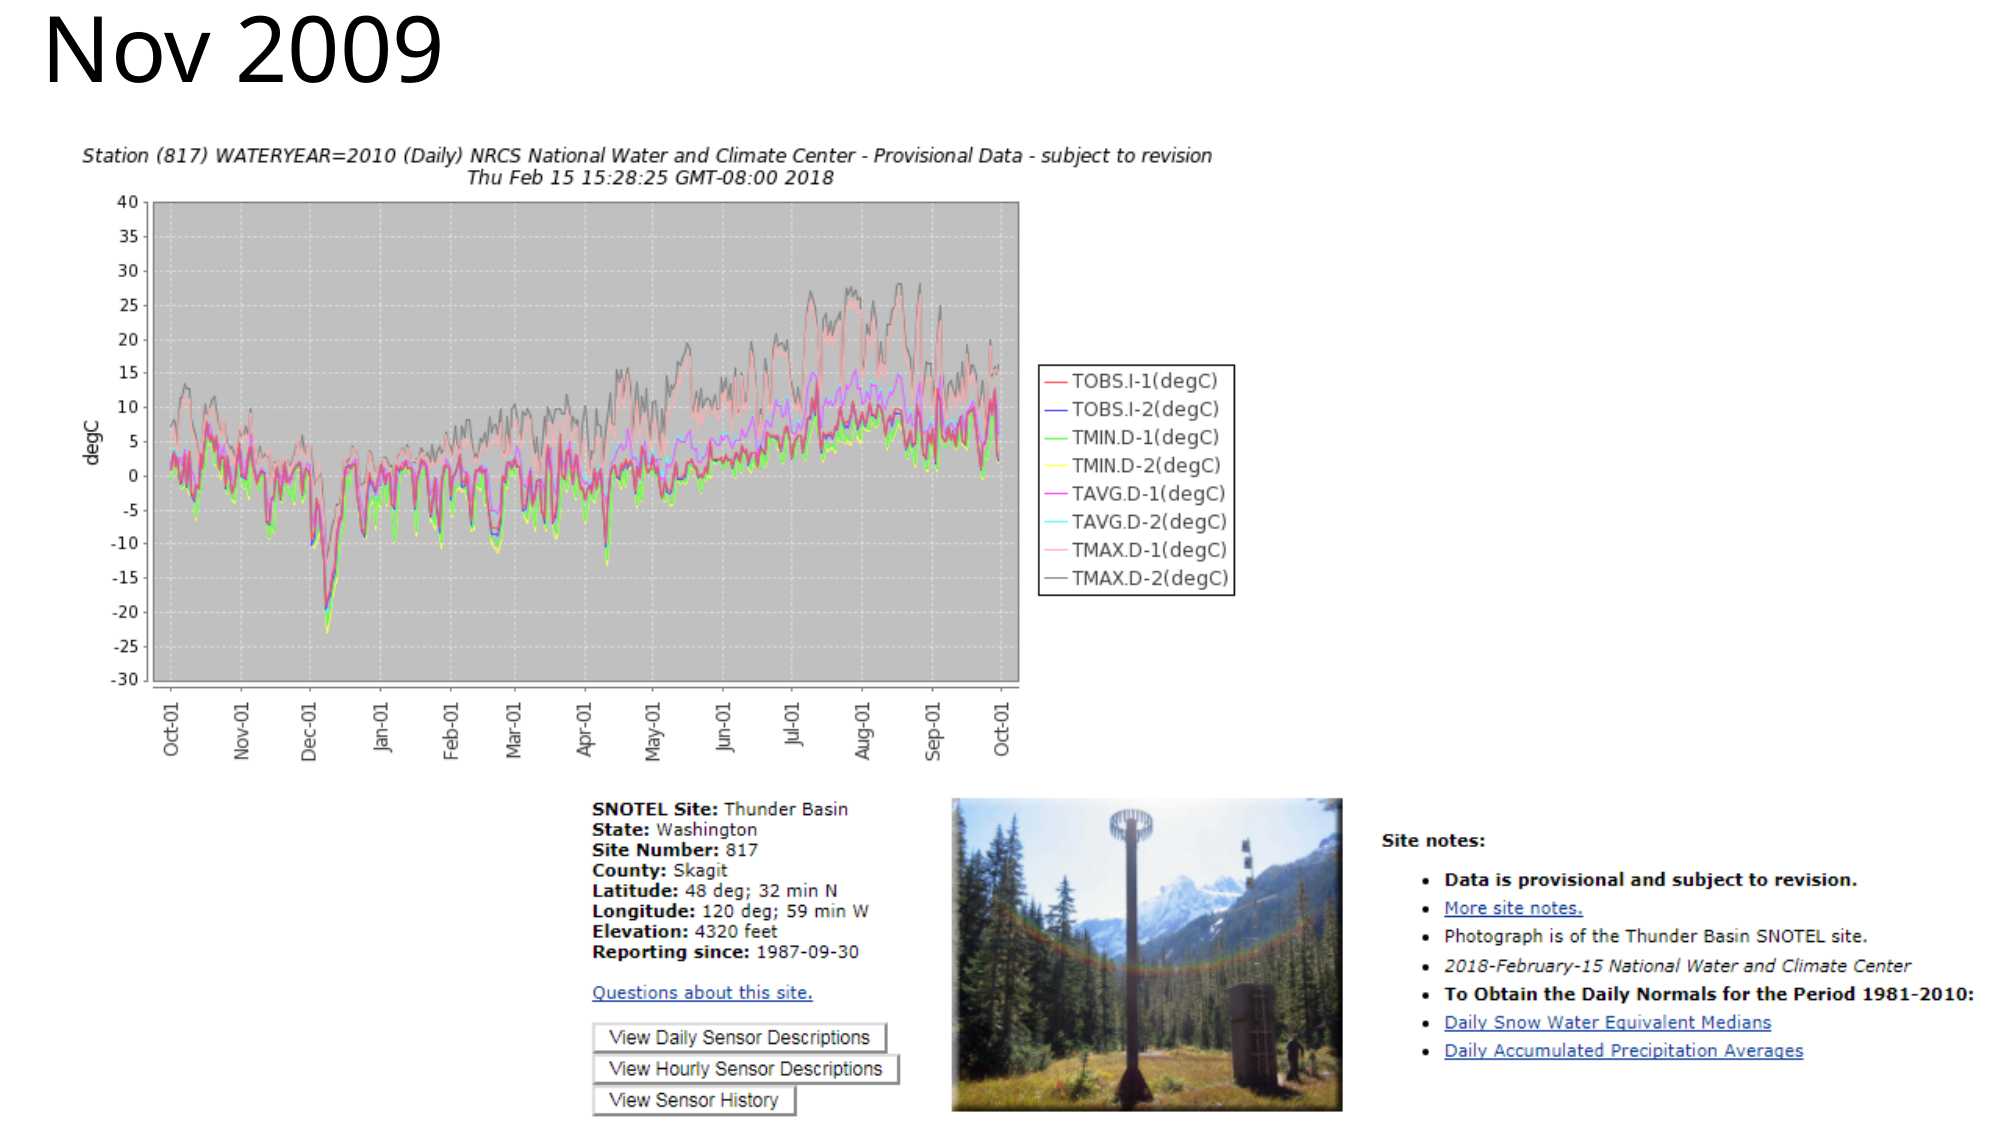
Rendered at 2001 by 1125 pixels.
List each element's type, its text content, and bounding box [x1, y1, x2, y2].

picture [583, 789, 2000, 1125]
title Nov 2009 [26, 0, 1752, 162]
picture [64, 144, 1237, 770]
